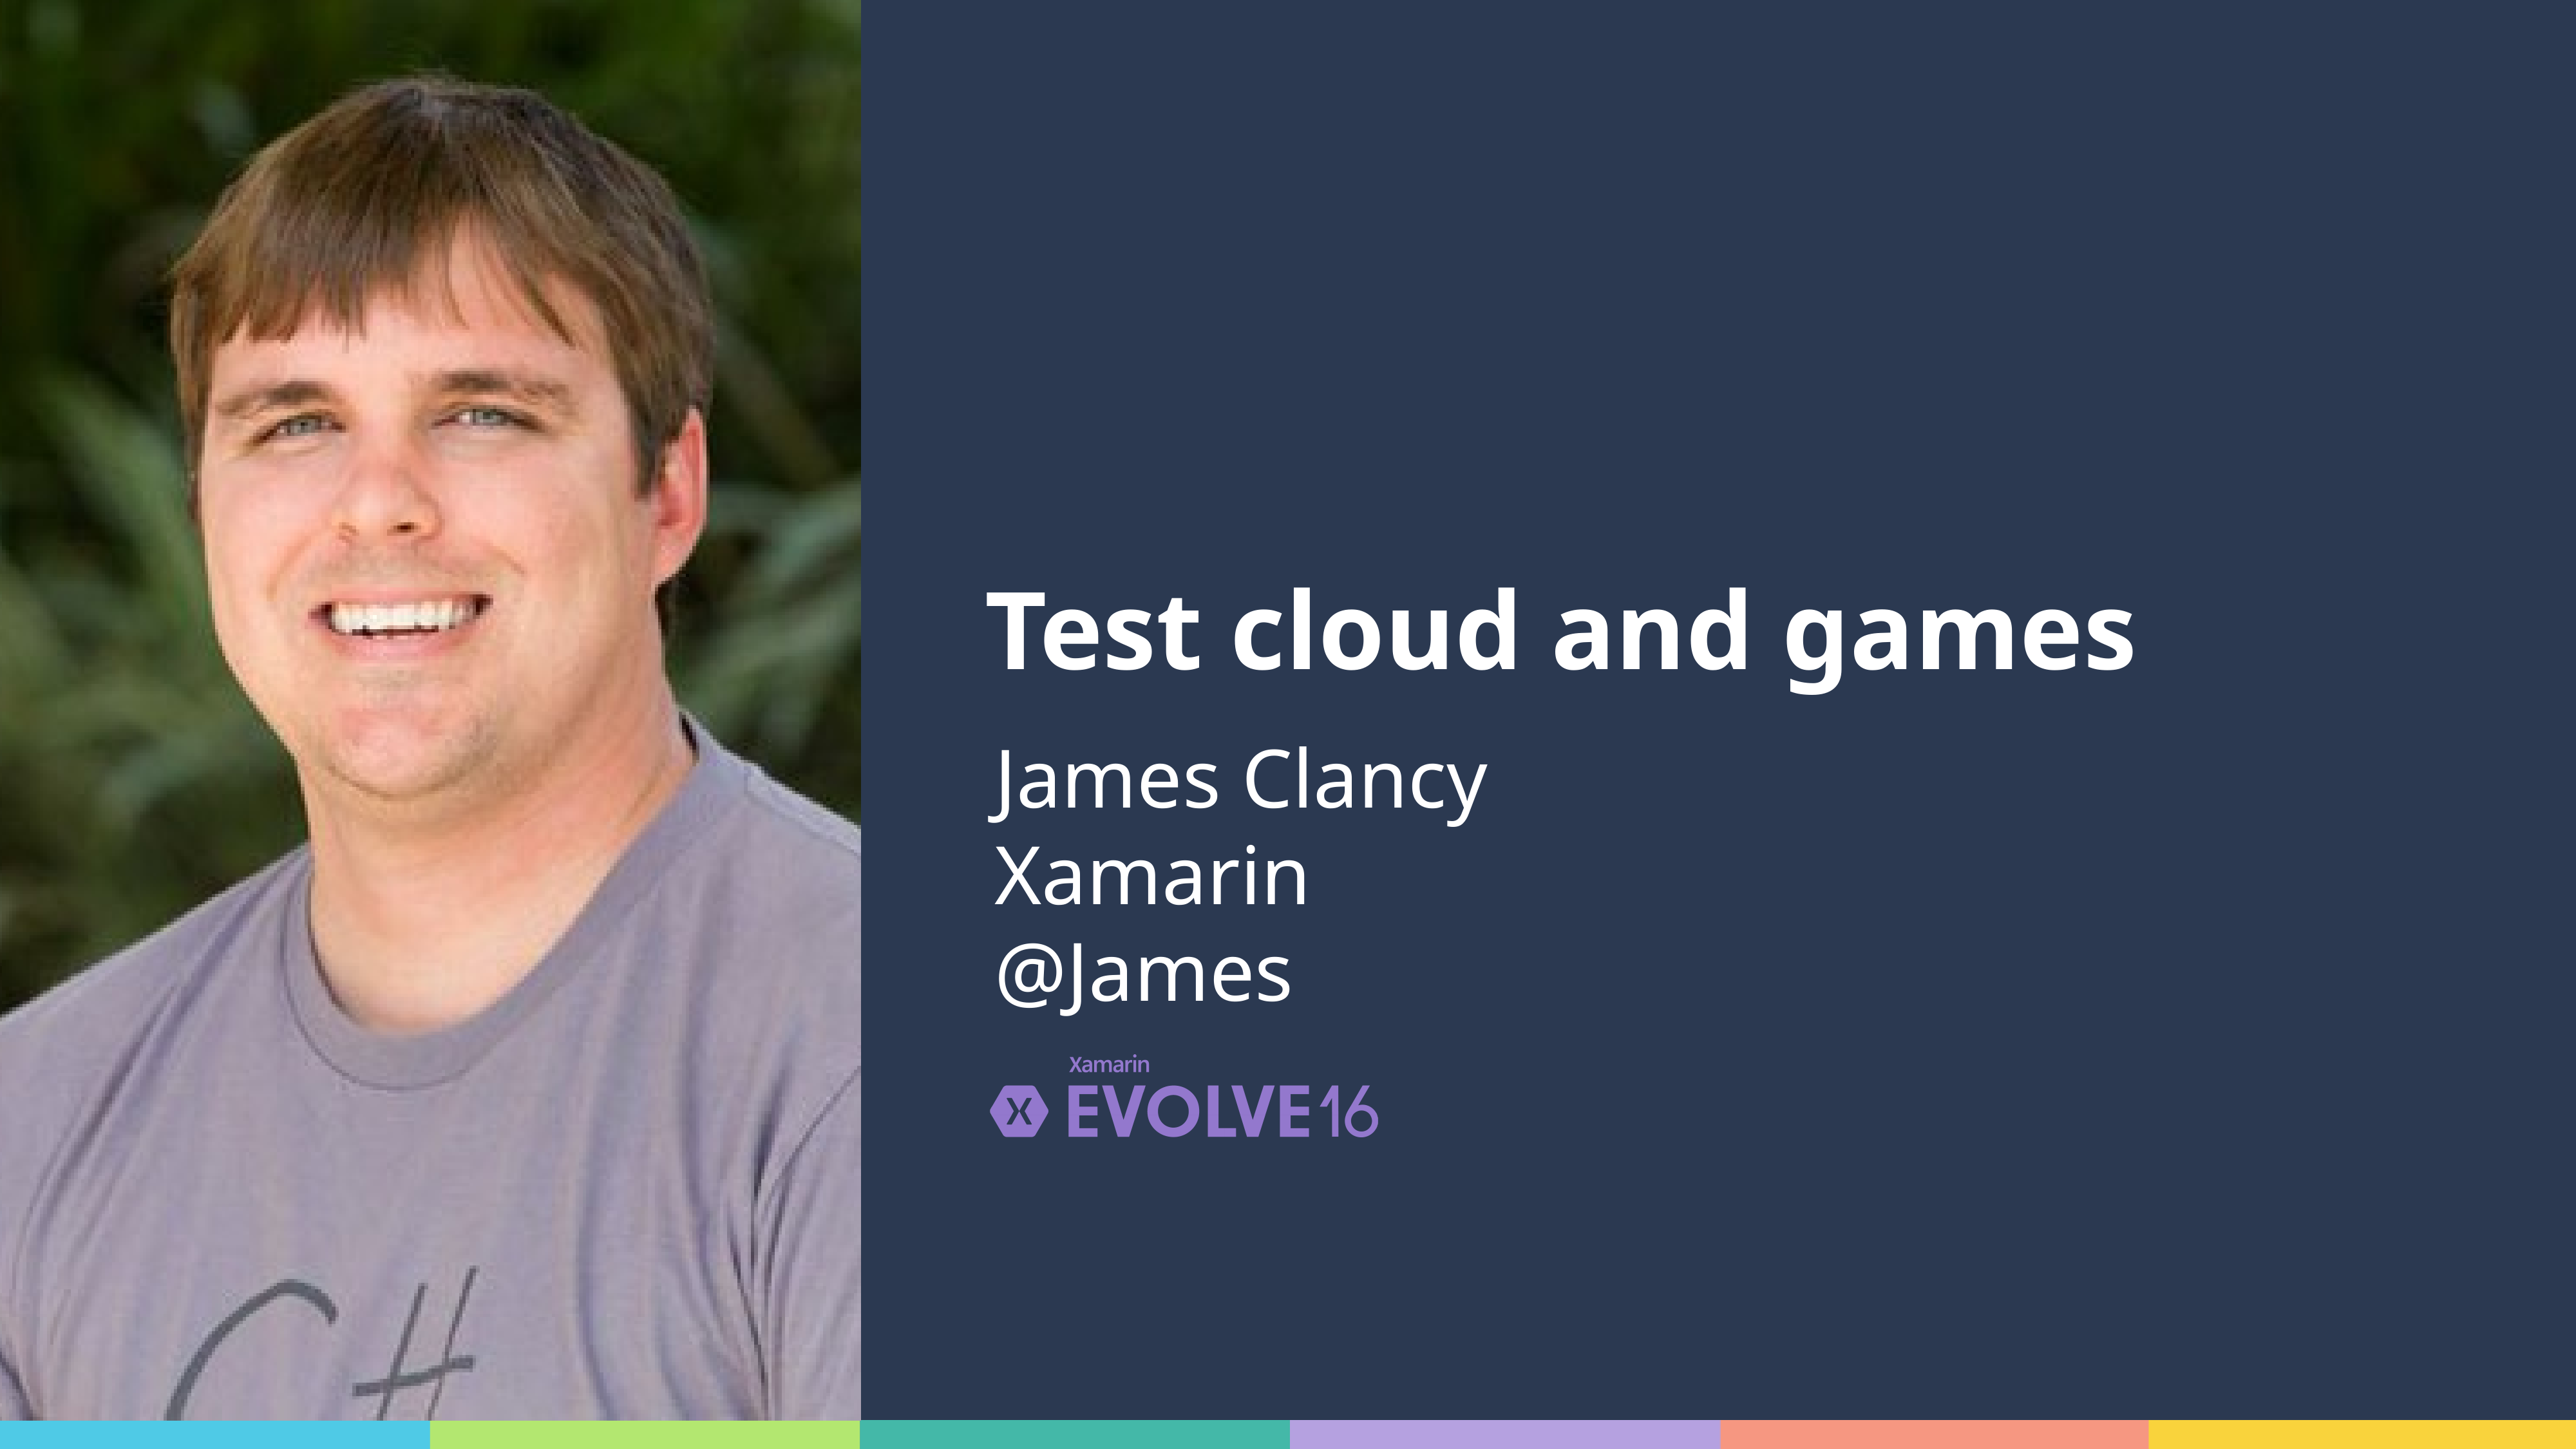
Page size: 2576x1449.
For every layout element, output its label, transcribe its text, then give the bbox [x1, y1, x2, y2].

title Test cloud and games [984, 446, 2468, 824]
list James Clancy Xamarin @James [985, 723, 2468, 948]
picture [0, 0, 2576, 1449]
picture [981, 1054, 1387, 1146]
